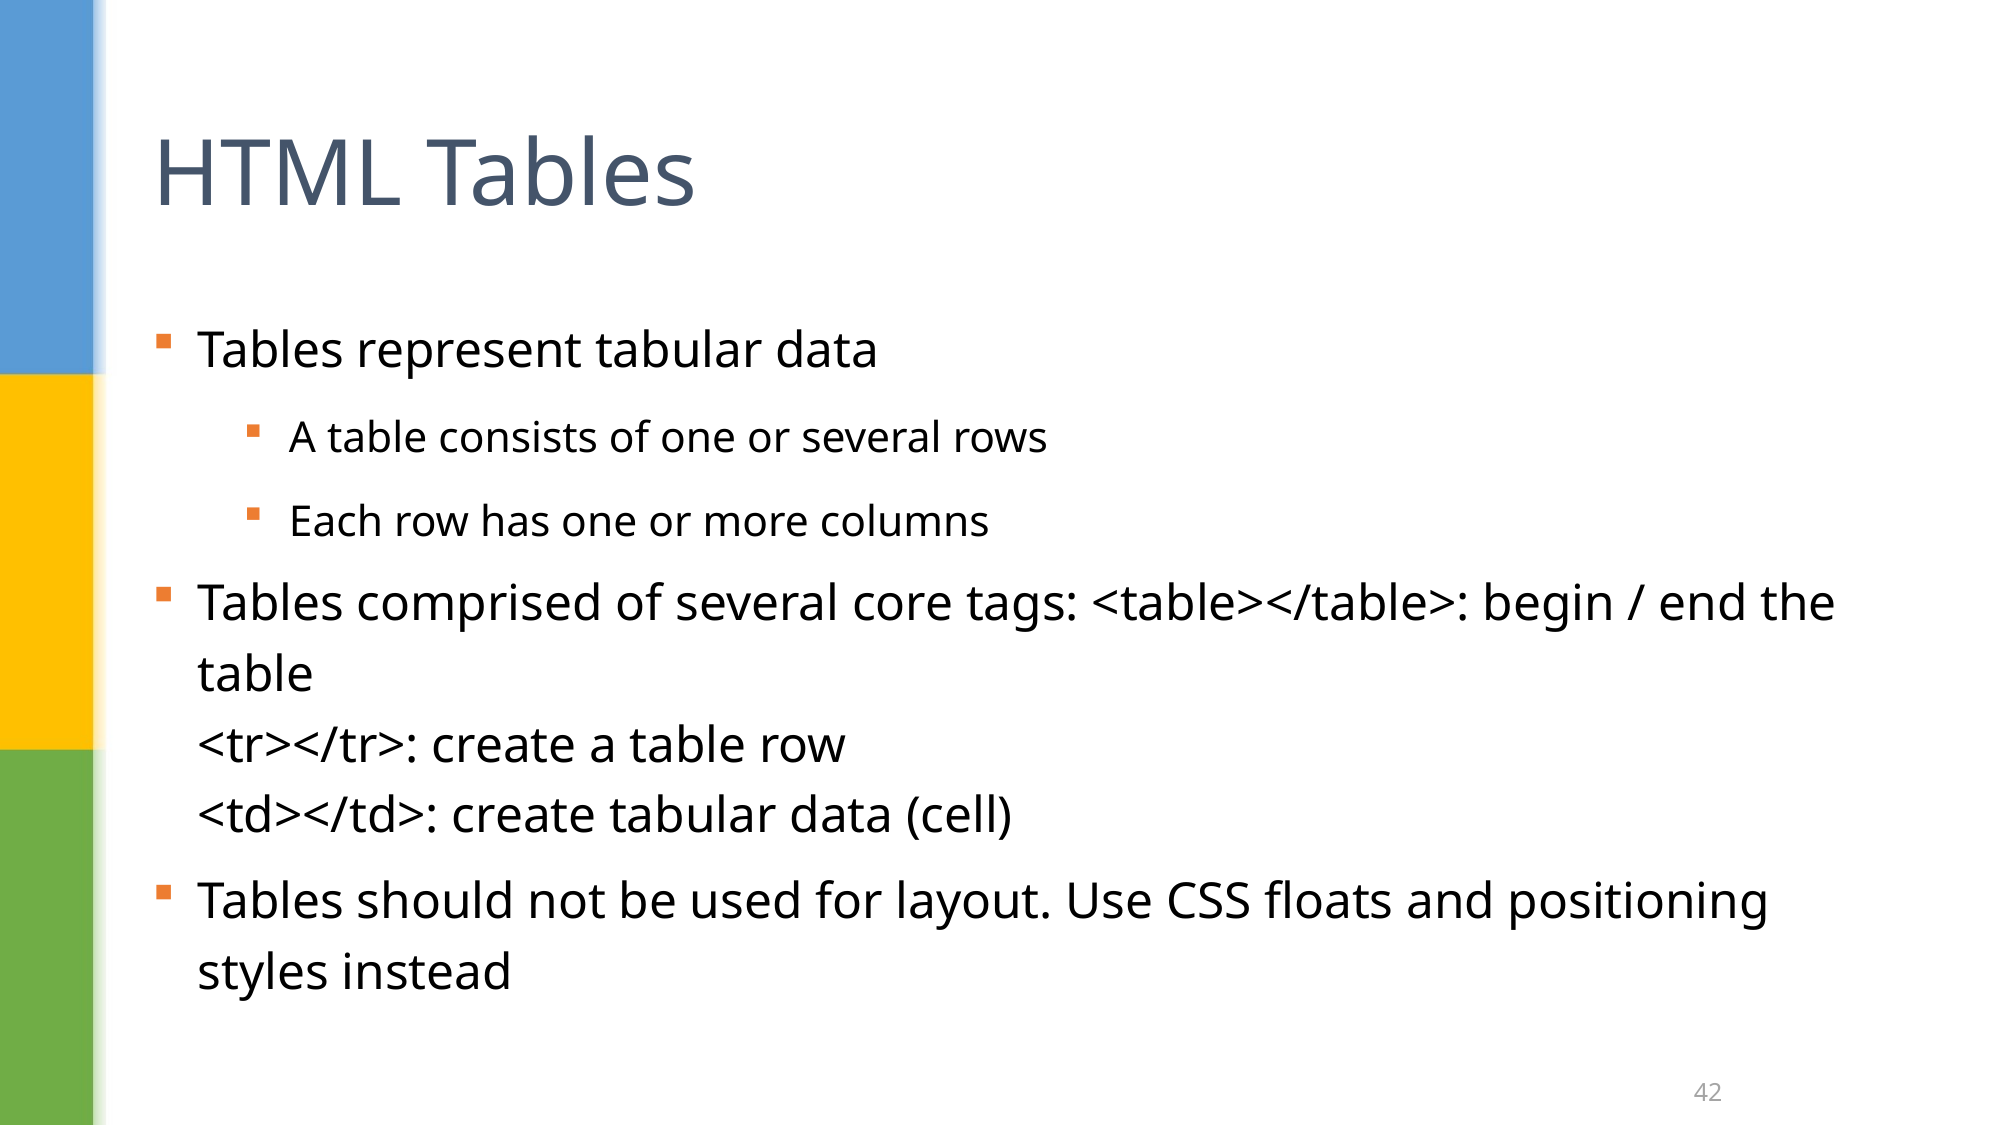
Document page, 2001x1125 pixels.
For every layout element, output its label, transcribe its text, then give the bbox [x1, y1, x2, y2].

list Tables represent tabular data A table consists of one or several rows Each row has one or more columns Tables comprised of several core tags: <table></table>: begin / end the table <tr></tr>: create a table row <td></td>: create tabular data (cell) Tables should not be used for layout. Use CSS floats and positioning styles instead [137, 299, 1863, 1014]
title HTML Tables [137, 59, 1863, 278]
picture [0, 0, 2001, 1125]
slide_number 42 [1662, 1074, 1738, 1113]
